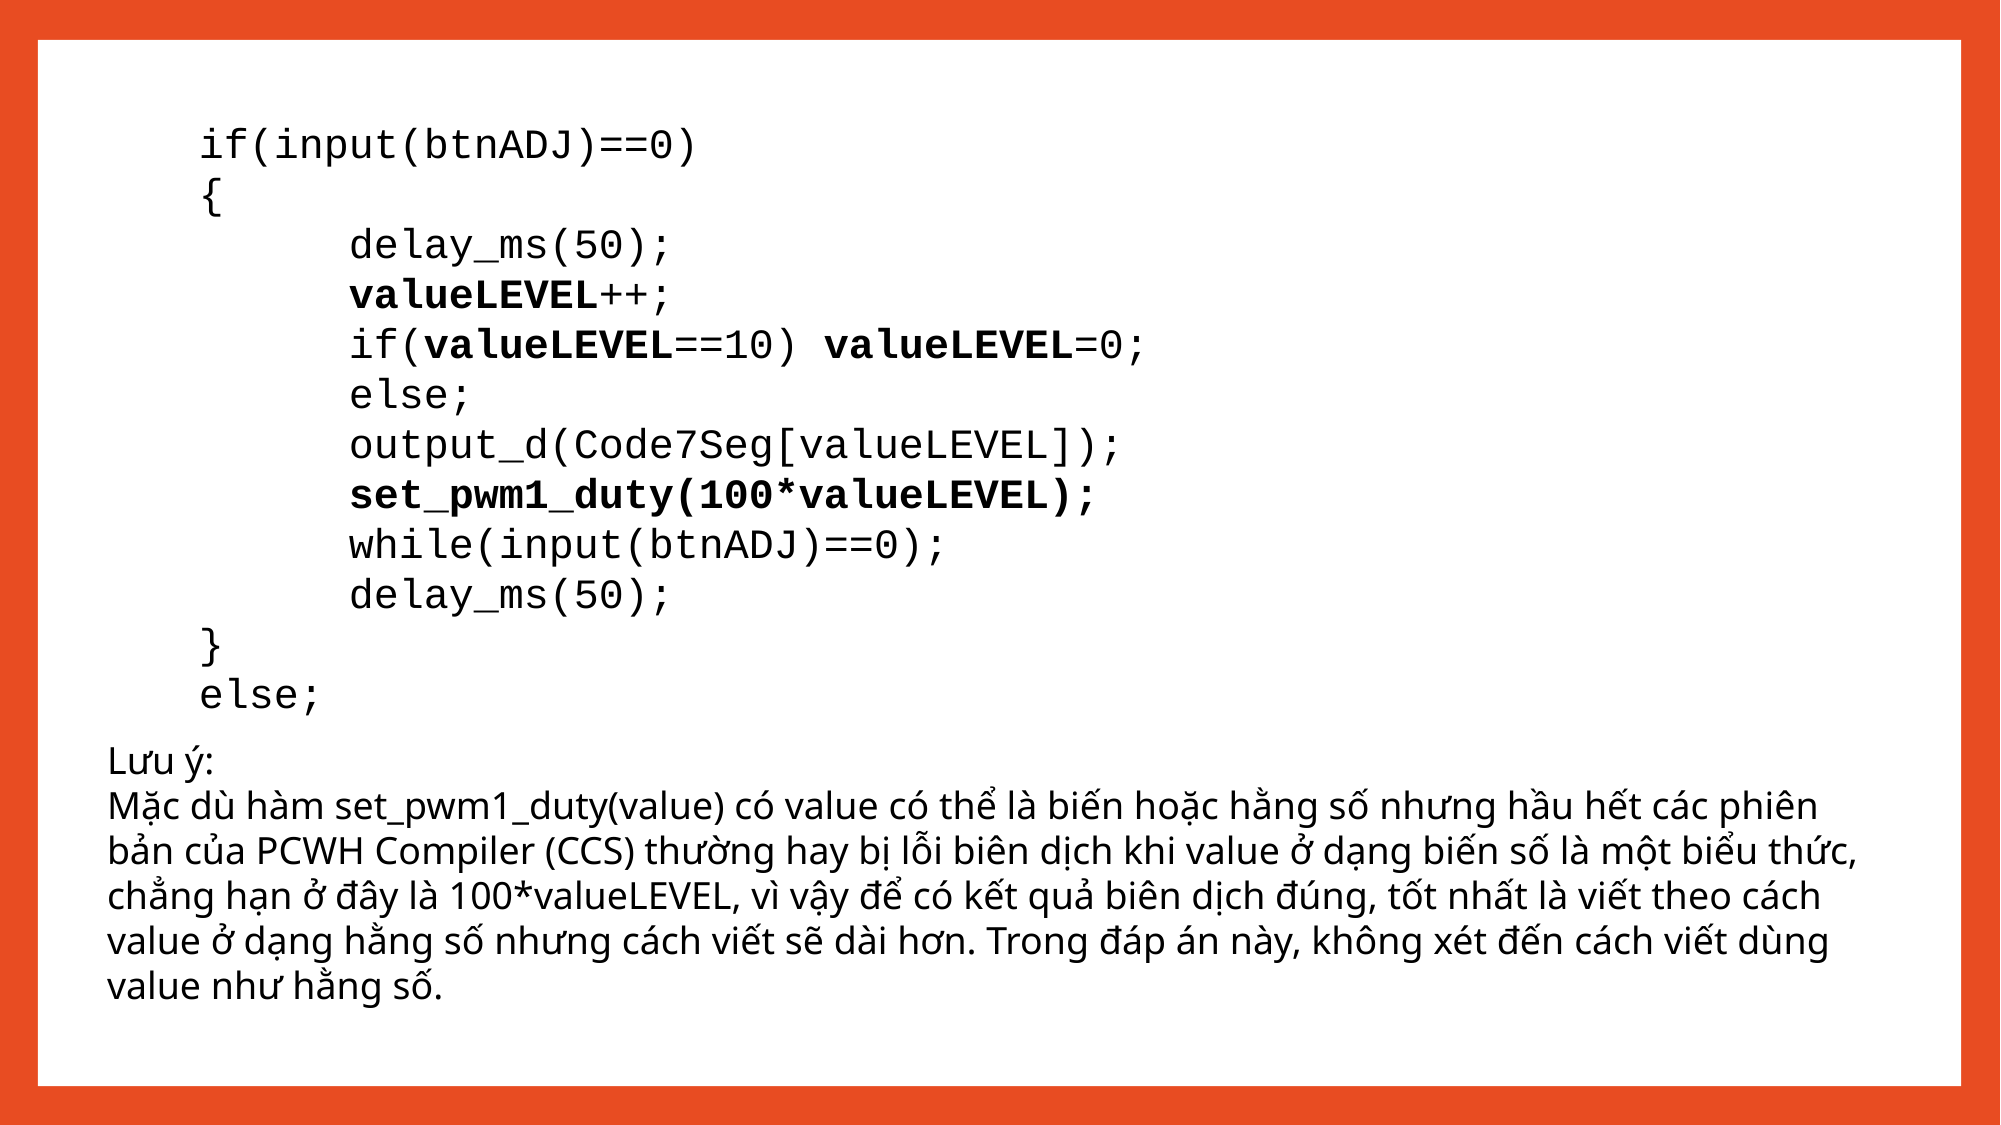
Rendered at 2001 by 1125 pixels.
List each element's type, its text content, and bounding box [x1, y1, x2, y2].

text_box if(input(btnADJ)==0) { delay_ms(50); valueLEVEL++; if(valueLEVEL==10) valueLEVEL=0; else; output_d(Code7Seg[valueLEVEL]); set_pwm1_duty(100*valueLEVEL); while(input(btnADJ)==0); delay_ms(50); } else; [184, 109, 1846, 724]
text_box Lưu ý: Mặc dù hàm set_pwm1_duty(value) có value có thể là biến hoặc hằng số nhưng hầu hết các phiên bản của PCWH Compiler (CCS) thường hay bị lỗi biên dịch khi value ở dạng biến số là một biểu thức, chẳng hạn ở đây là 100*valueLEVEL, vì vậy để có kết quả biên dịch đúng, tốt nhất là viết theo cách value ở dạng hằng số nhưng cách viết sẽ dài hơn. Trong đáp án này, không xét đến cách viết dùng value như hằng số. [92, 730, 1908, 1015]
